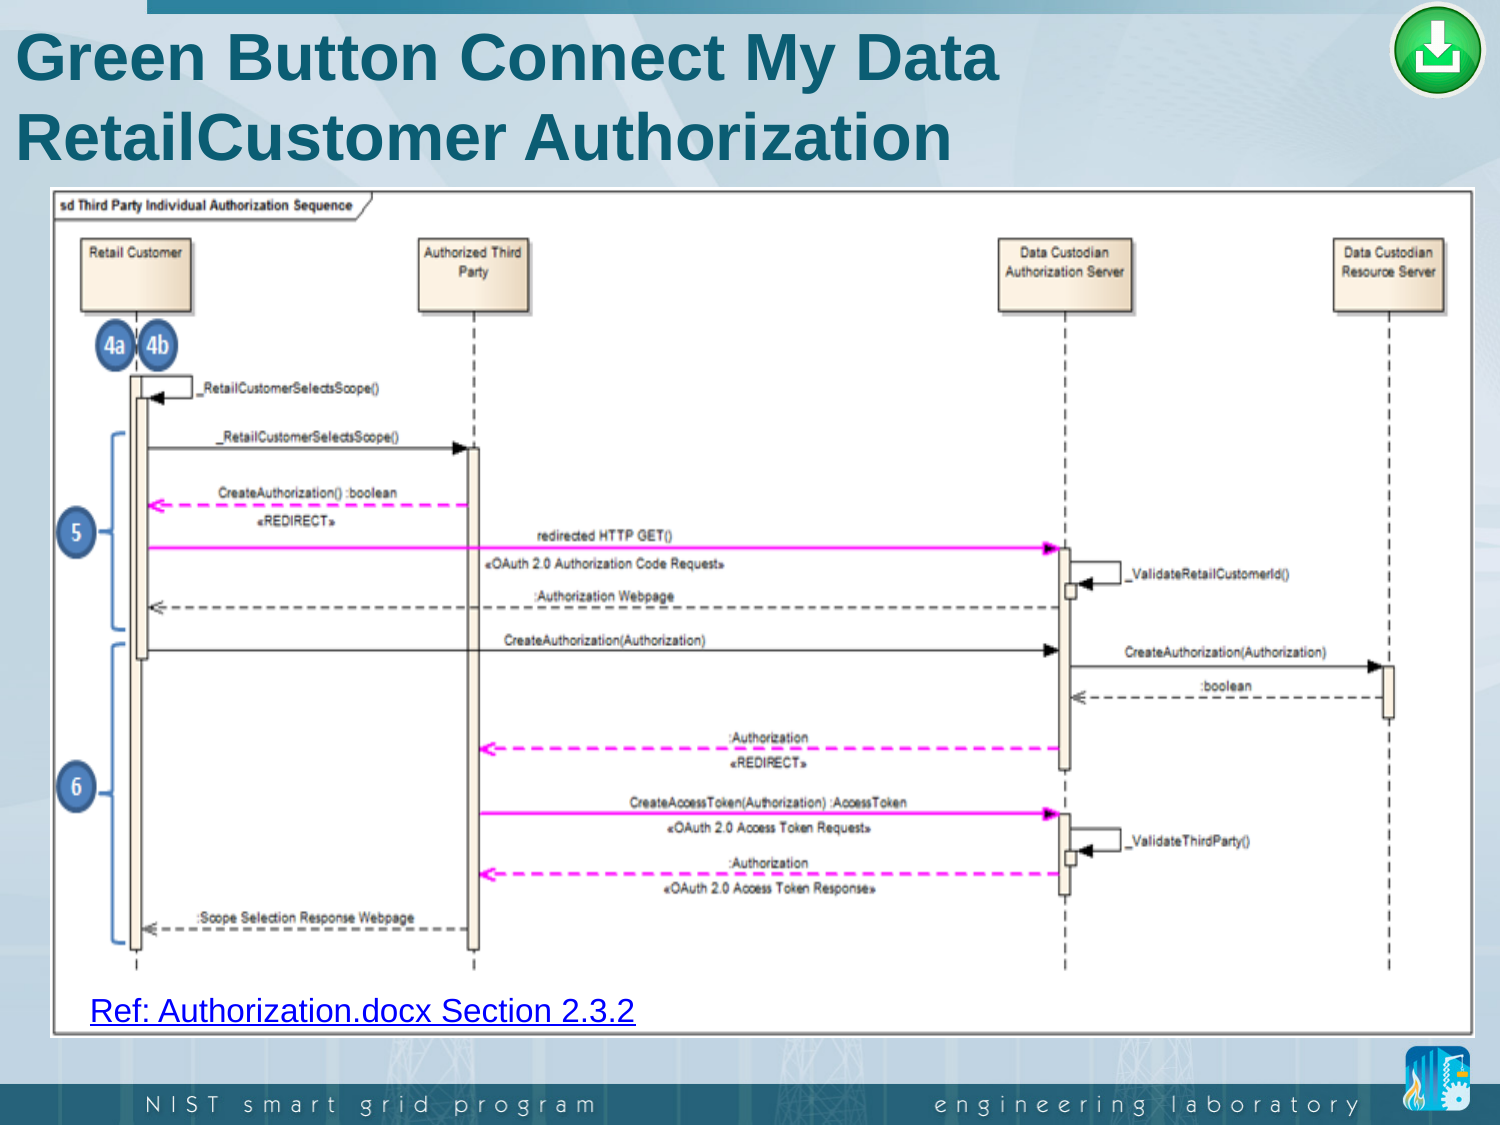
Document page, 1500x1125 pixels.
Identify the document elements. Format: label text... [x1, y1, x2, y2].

picture [0, 0, 1500, 1125]
title Green Button Connect My Data RetailCustomer Authorization [0, 0, 1350, 188]
